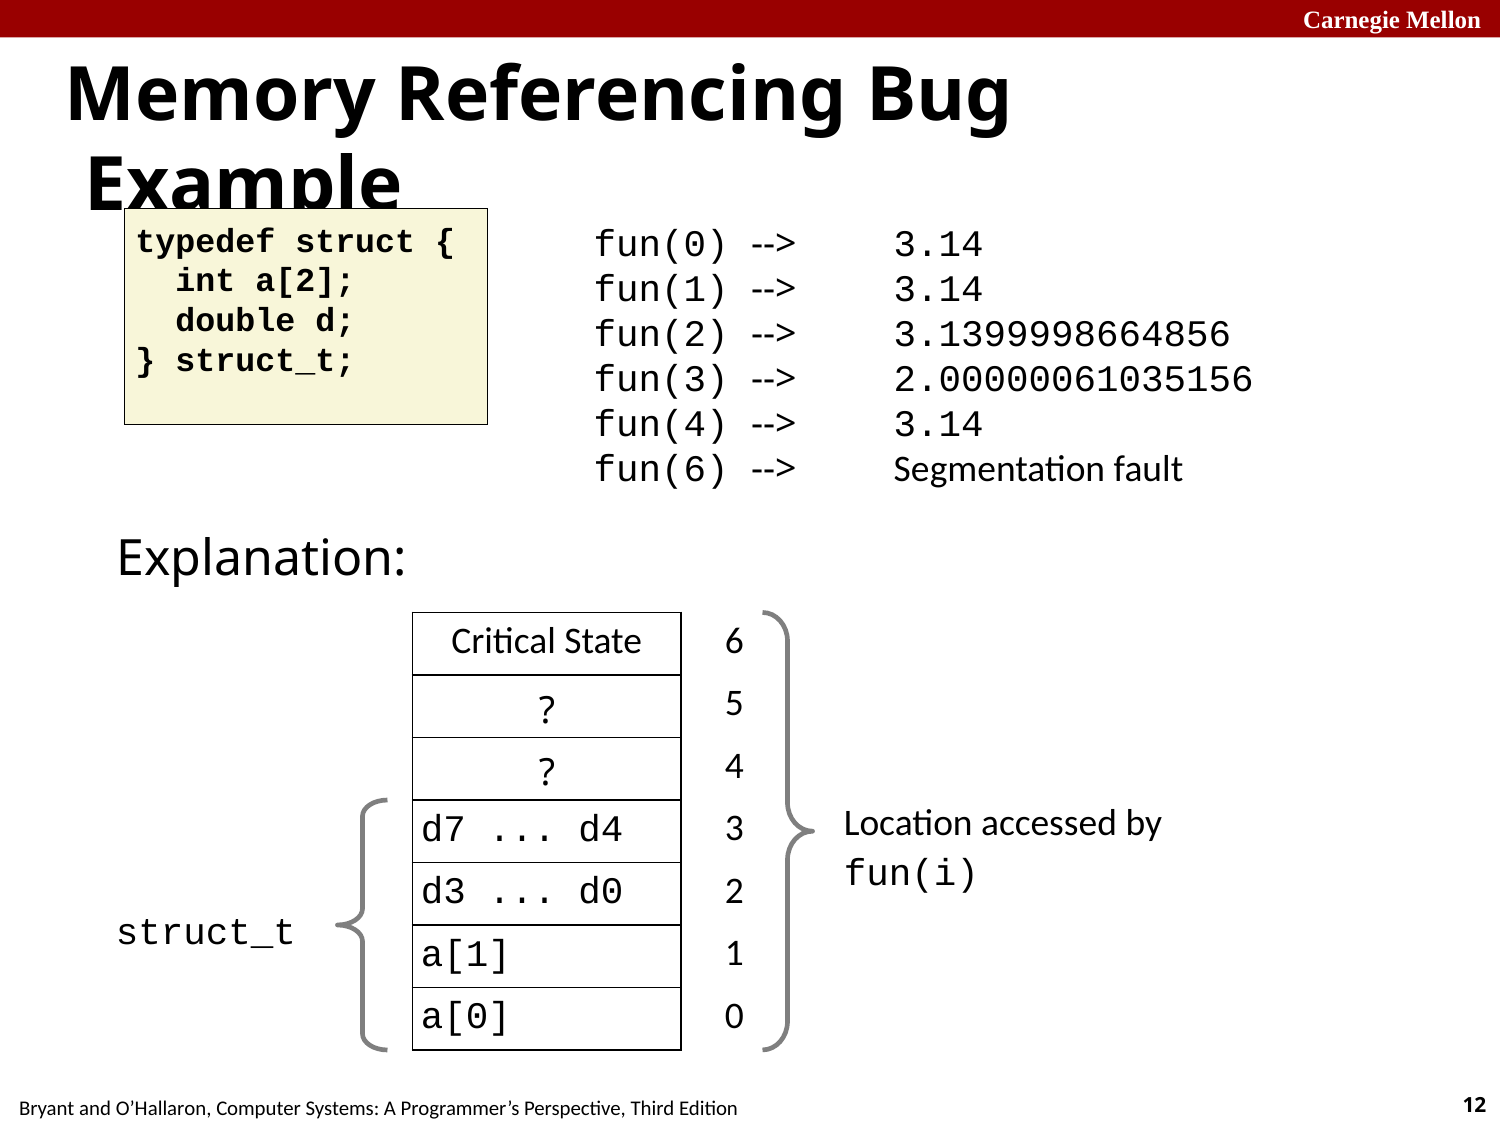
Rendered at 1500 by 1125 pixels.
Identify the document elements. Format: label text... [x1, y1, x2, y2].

table_cell 1 [682, 925, 752, 987]
table_cell d7 ... d4 [413, 801, 680, 862]
table_cell 4 [682, 737, 752, 800]
table_cell ? [413, 676, 680, 737]
table_cell 0 [682, 987, 752, 1050]
text_box typedef struct { int a[2]; double d; } struct_t; [124, 208, 488, 425]
text_box fun(0) --> 3.14 fun(1) --> 3.14 fun(2) --> 3.1399998664856 fun(3) --> 2.00000061035156 fun(4) --> 3.14 fun(6) --> Segmentation fault [587, 212, 1313, 438]
text_box Explanation: [116, 524, 408, 586]
text_box Location accessed by fun(i) [837, 787, 1186, 894]
table_cell ? [413, 738, 680, 799]
table_cell d3 ... d0 [413, 863, 680, 924]
table_header Critical State [413, 613, 680, 674]
text_box struct_t [101, 899, 311, 960]
title Memory Referencing Bug Example [58, 8, 1305, 263]
table_cell 3 [682, 800, 752, 862]
text_box [762, 612, 813, 1050]
table_cell a[0] [413, 988, 680, 1049]
table_cell 5 [682, 675, 752, 737]
table_header 6 [682, 613, 752, 675]
table_cell a[1] [413, 926, 680, 987]
text_box [337, 800, 388, 1051]
table_cell 2 [682, 862, 752, 925]
